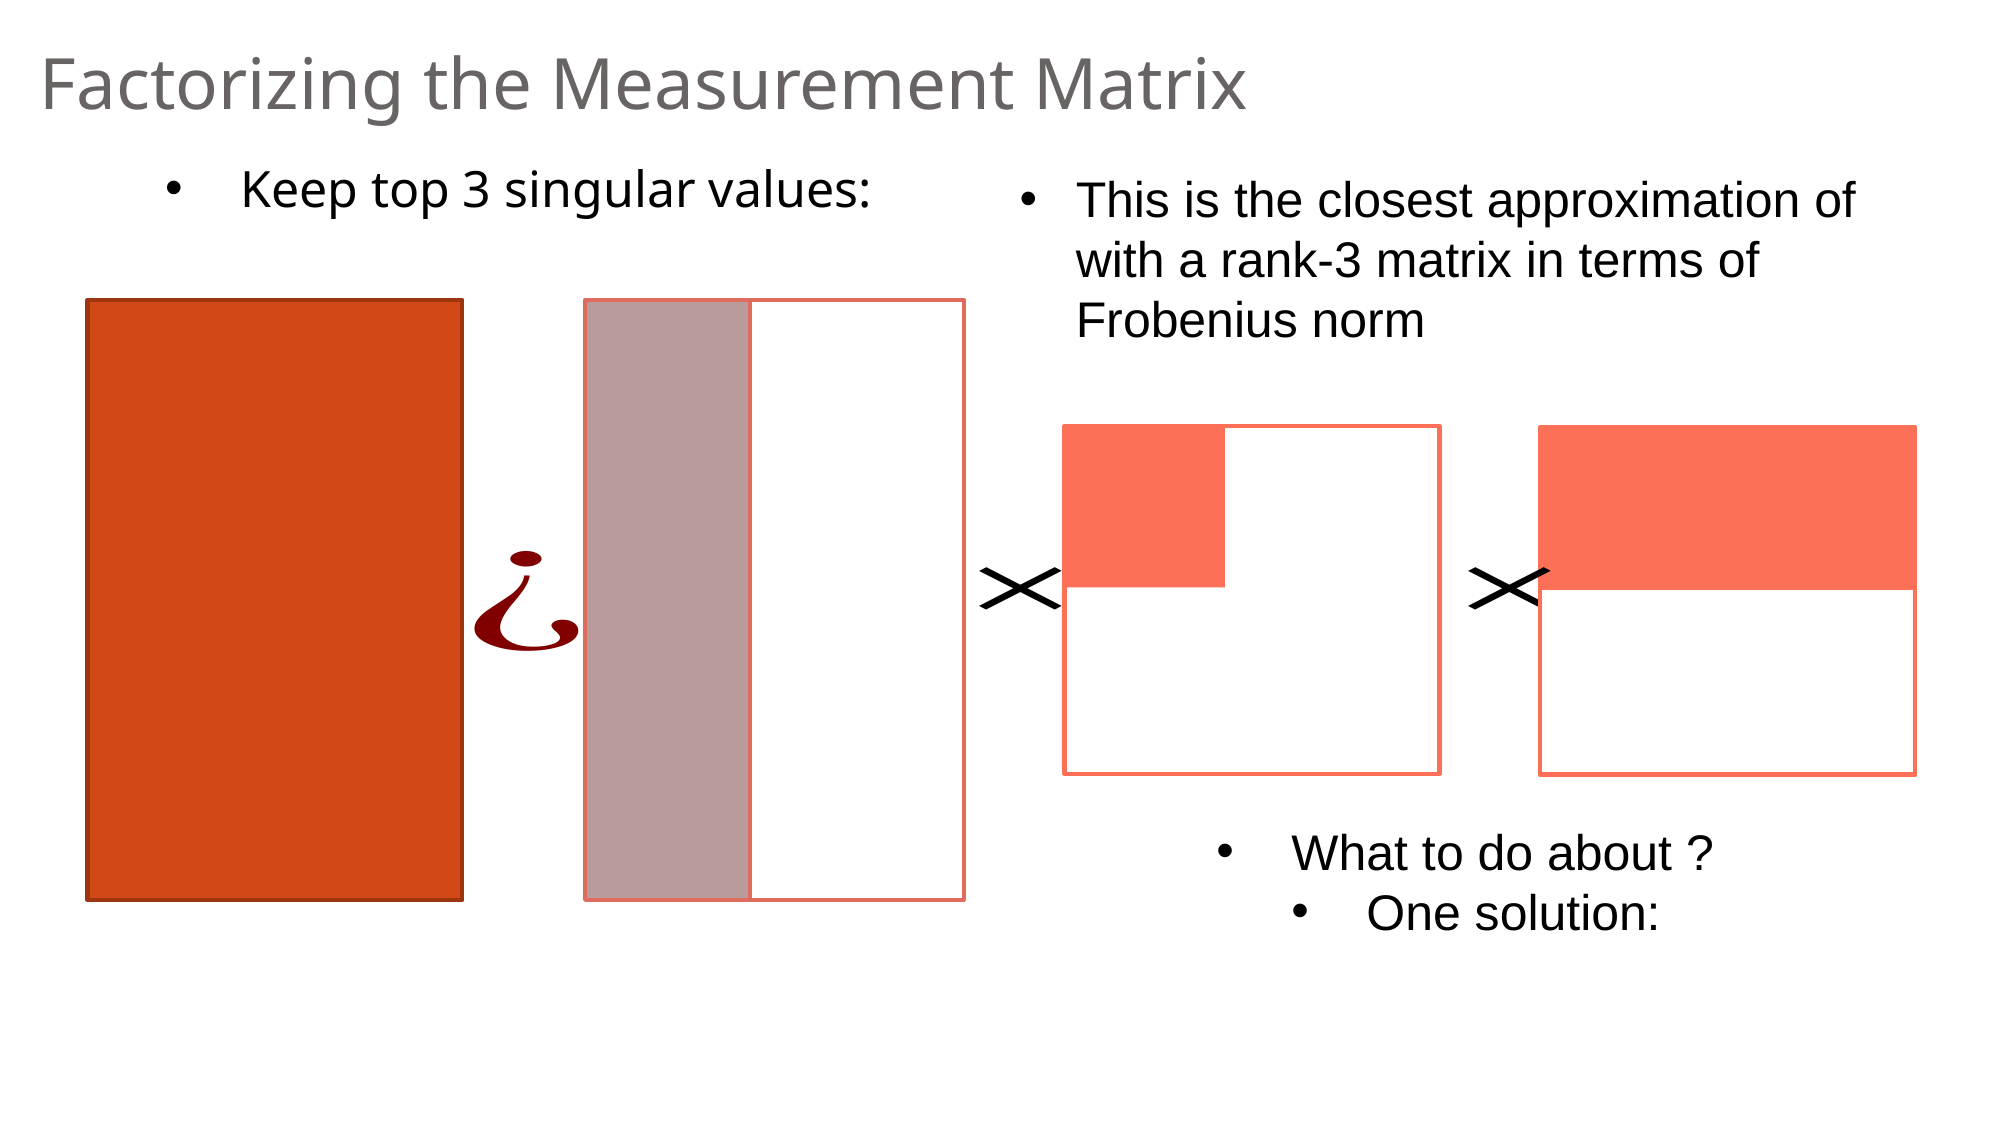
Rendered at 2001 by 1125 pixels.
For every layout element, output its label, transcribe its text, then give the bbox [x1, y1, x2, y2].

text_box [583, 298, 748, 902]
text_box [1062, 424, 1442, 776]
list Keep top 3 singular values: [149, 149, 926, 1013]
text_box [748, 298, 966, 902]
text_box [1062, 424, 1227, 589]
text_box [1538, 585, 1917, 776]
text_box [1538, 425, 1917, 585]
text_box [85, 298, 464, 902]
title Factorizing the Measurement Matrix [24, 12, 1976, 151]
